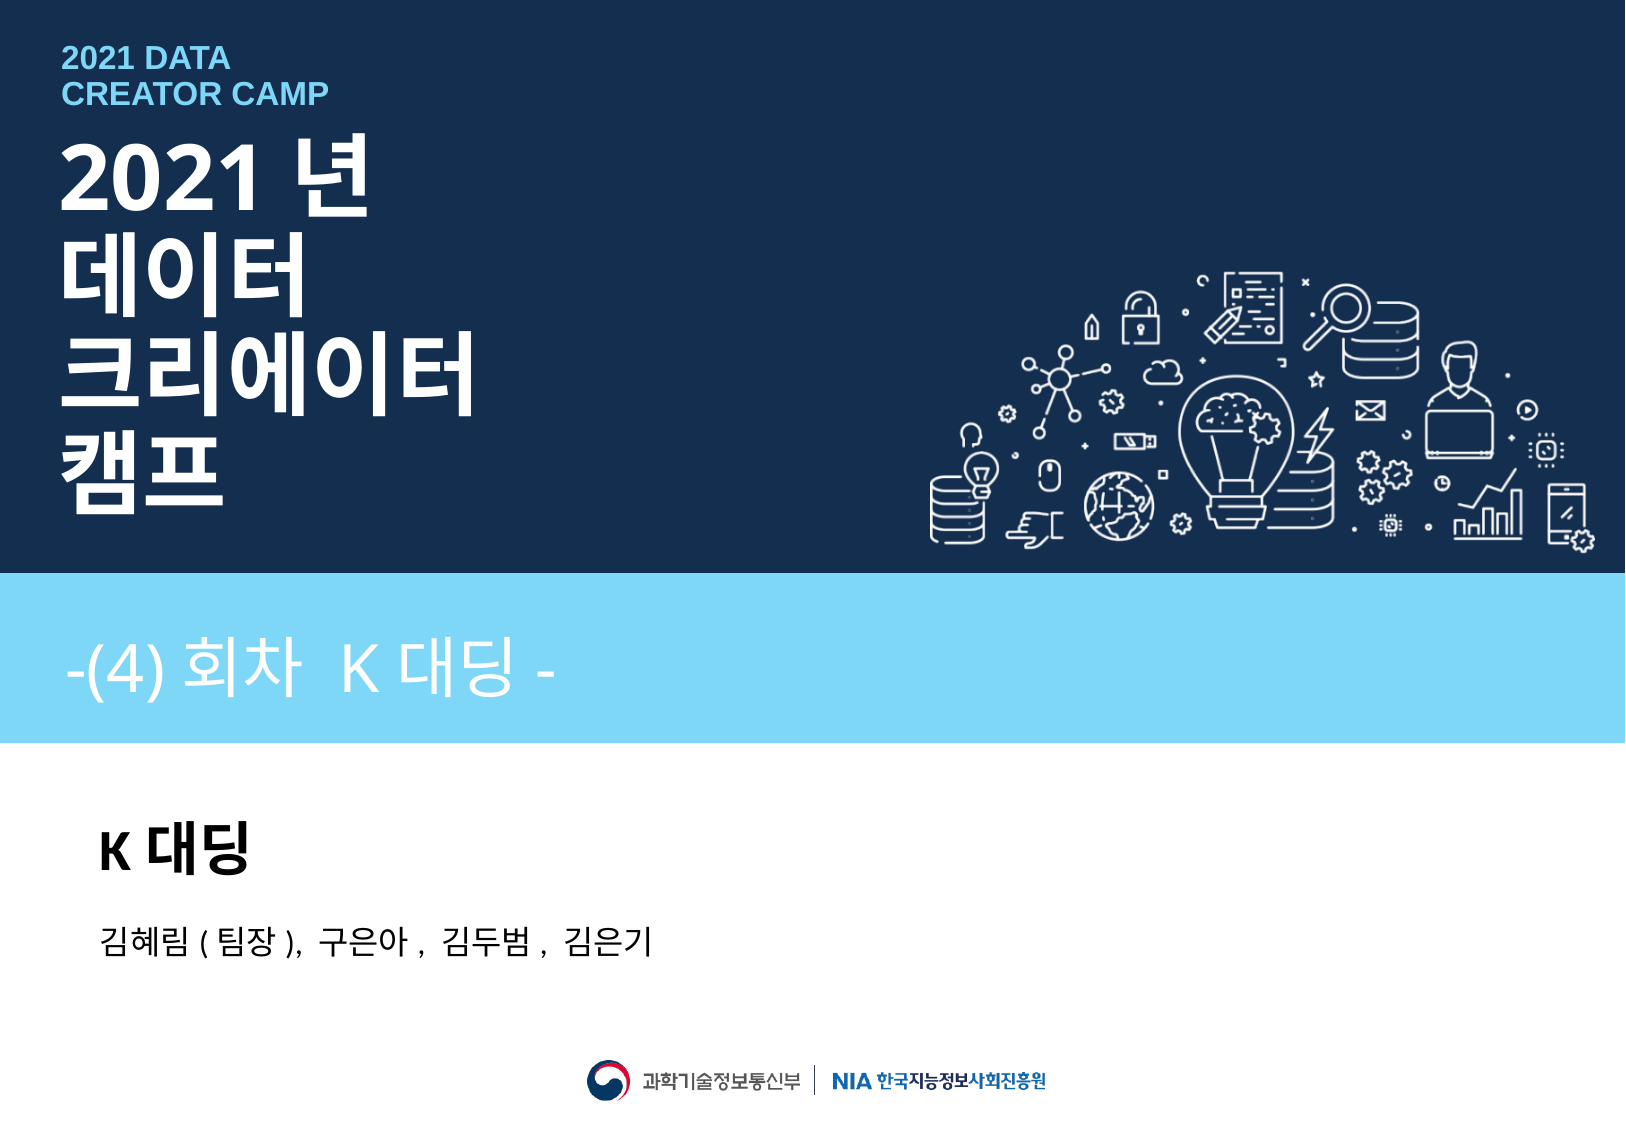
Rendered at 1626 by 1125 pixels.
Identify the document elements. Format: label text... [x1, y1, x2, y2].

text_box [0, 573, 1625, 744]
text_box -(4)회차 K대딩- [50, 575, 1240, 715]
picture [832, 975, 1045, 1125]
picture [587, 975, 800, 1125]
text_box K대딩 김혜림(팀장), 구은아, 김두범, 김은기 [85, 805, 930, 969]
picture [0, 0, 1625, 670]
